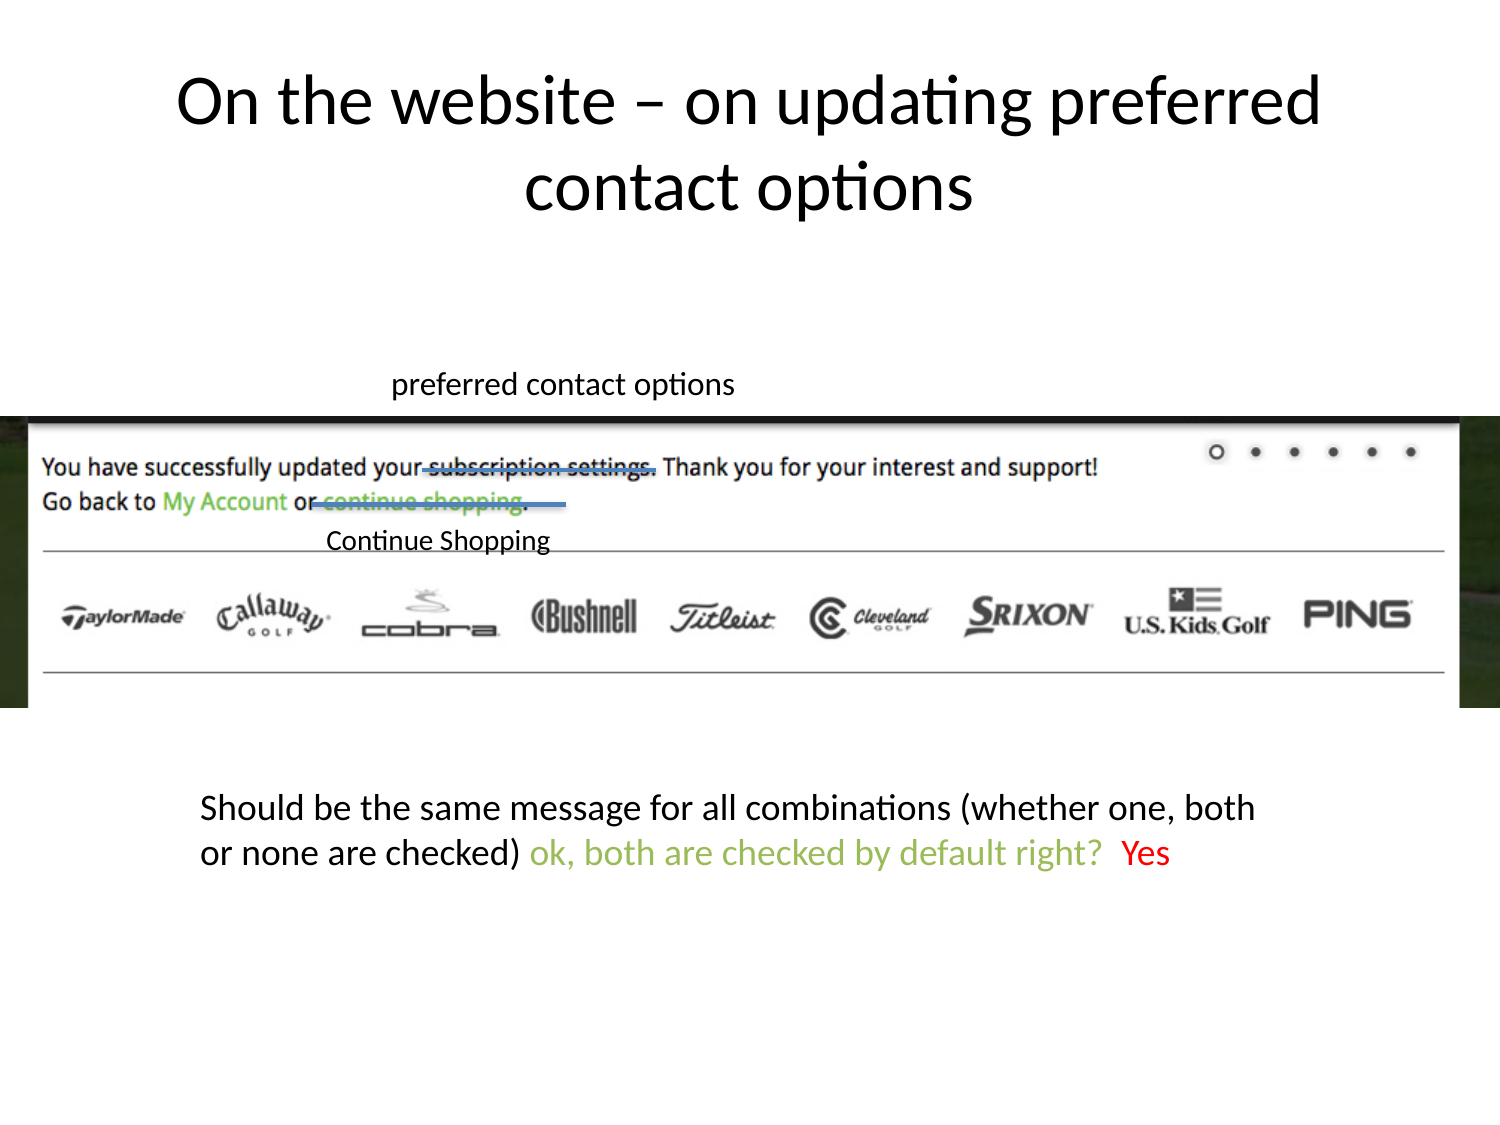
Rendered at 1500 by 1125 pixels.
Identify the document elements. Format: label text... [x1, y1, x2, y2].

picture [0, 416, 1500, 708]
text_box Should be the same message for all combinations (whether one, both or none are checked) ok, both are checked by default right? Yes [185, 775, 1293, 881]
title On the website – on updating preferred contact options [75, 45, 1425, 233]
text_box preferred contact options [376, 354, 763, 410]
